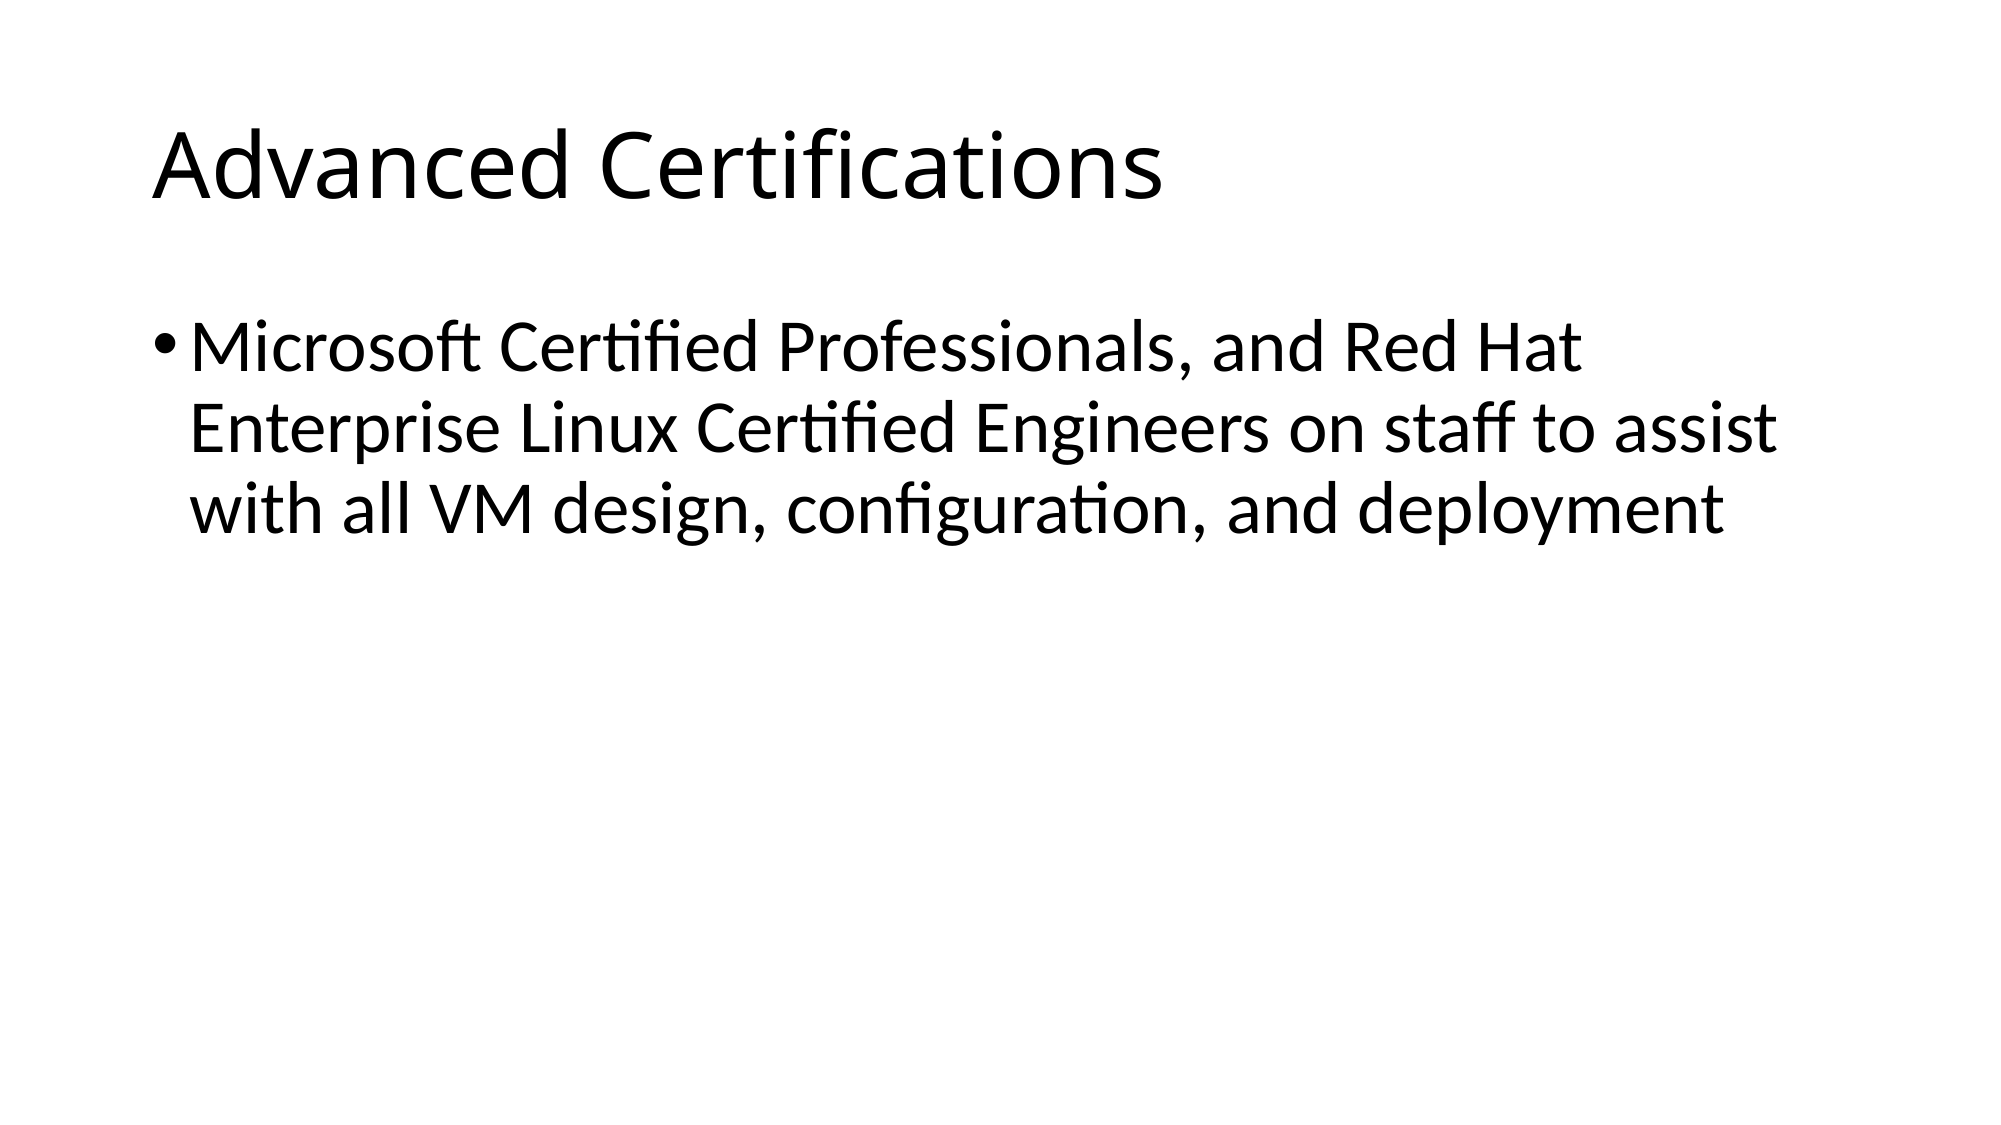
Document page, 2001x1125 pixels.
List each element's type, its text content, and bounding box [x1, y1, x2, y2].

title Advanced Certifications [137, 59, 1863, 278]
list Microsoft Certified Professionals, and Red Hat Enterprise Linux Certified Engineers on staff to assist with all VM design, configuration, and deployment [137, 299, 1863, 1014]
